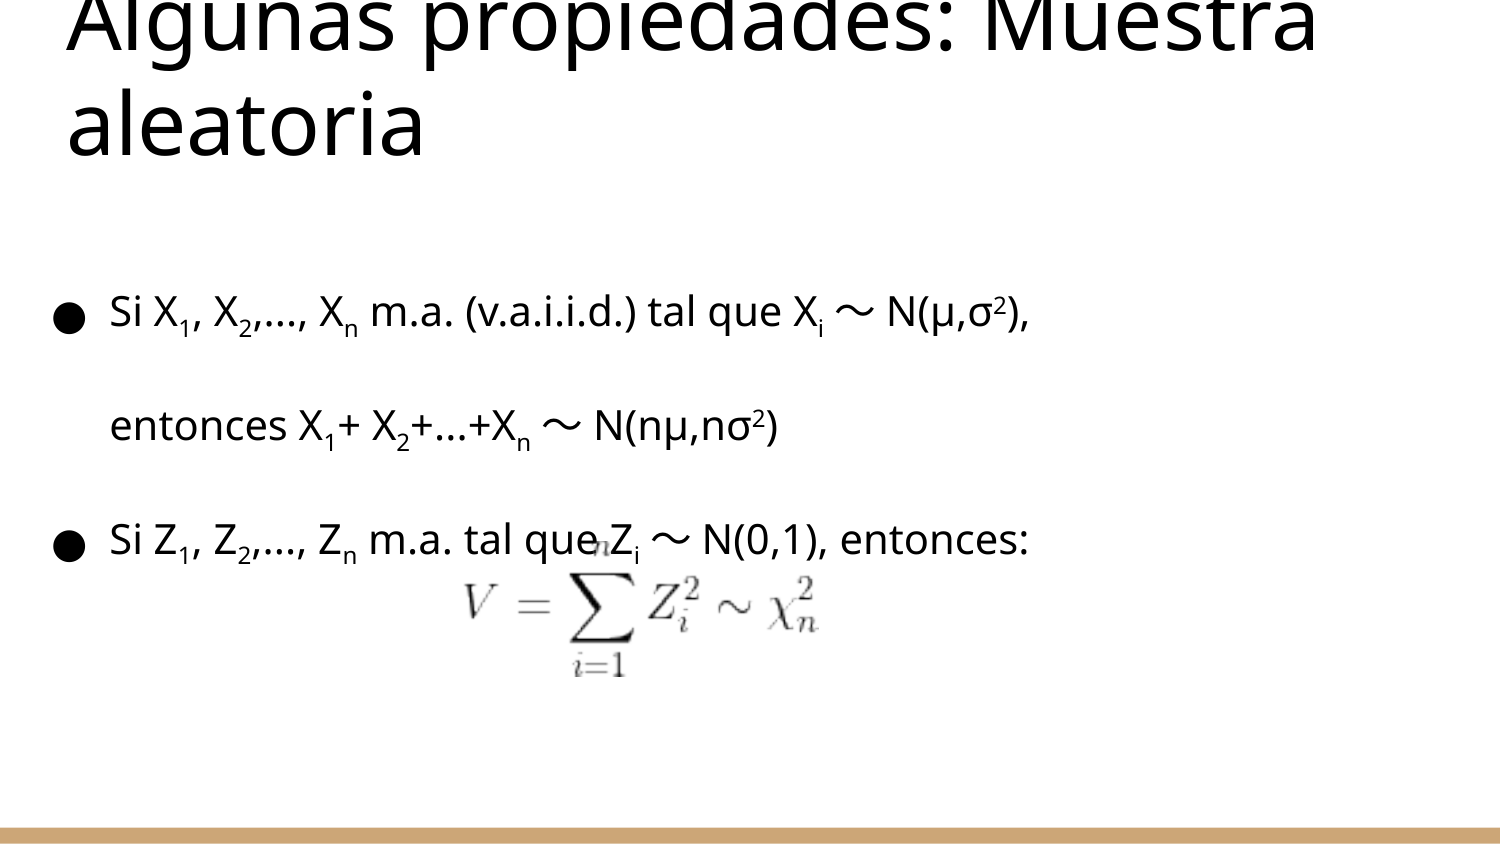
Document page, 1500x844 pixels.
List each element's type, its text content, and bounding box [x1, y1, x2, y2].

picture [462, 540, 820, 677]
title Algunas propiedades: Muestra aleatoria [51, 51, 1449, 189]
list Si X1, X2,..., Xn m.a. (v.a.i.i.d.) tal que Xi〜N(μ,σ2), entonces X1+ X2+...+Xn〜N(nμ,nσ2) Si Z1, Z2,..., Zn m.a. tal que Zi〜N(0,1), entonces: [19, 213, 1500, 349]
